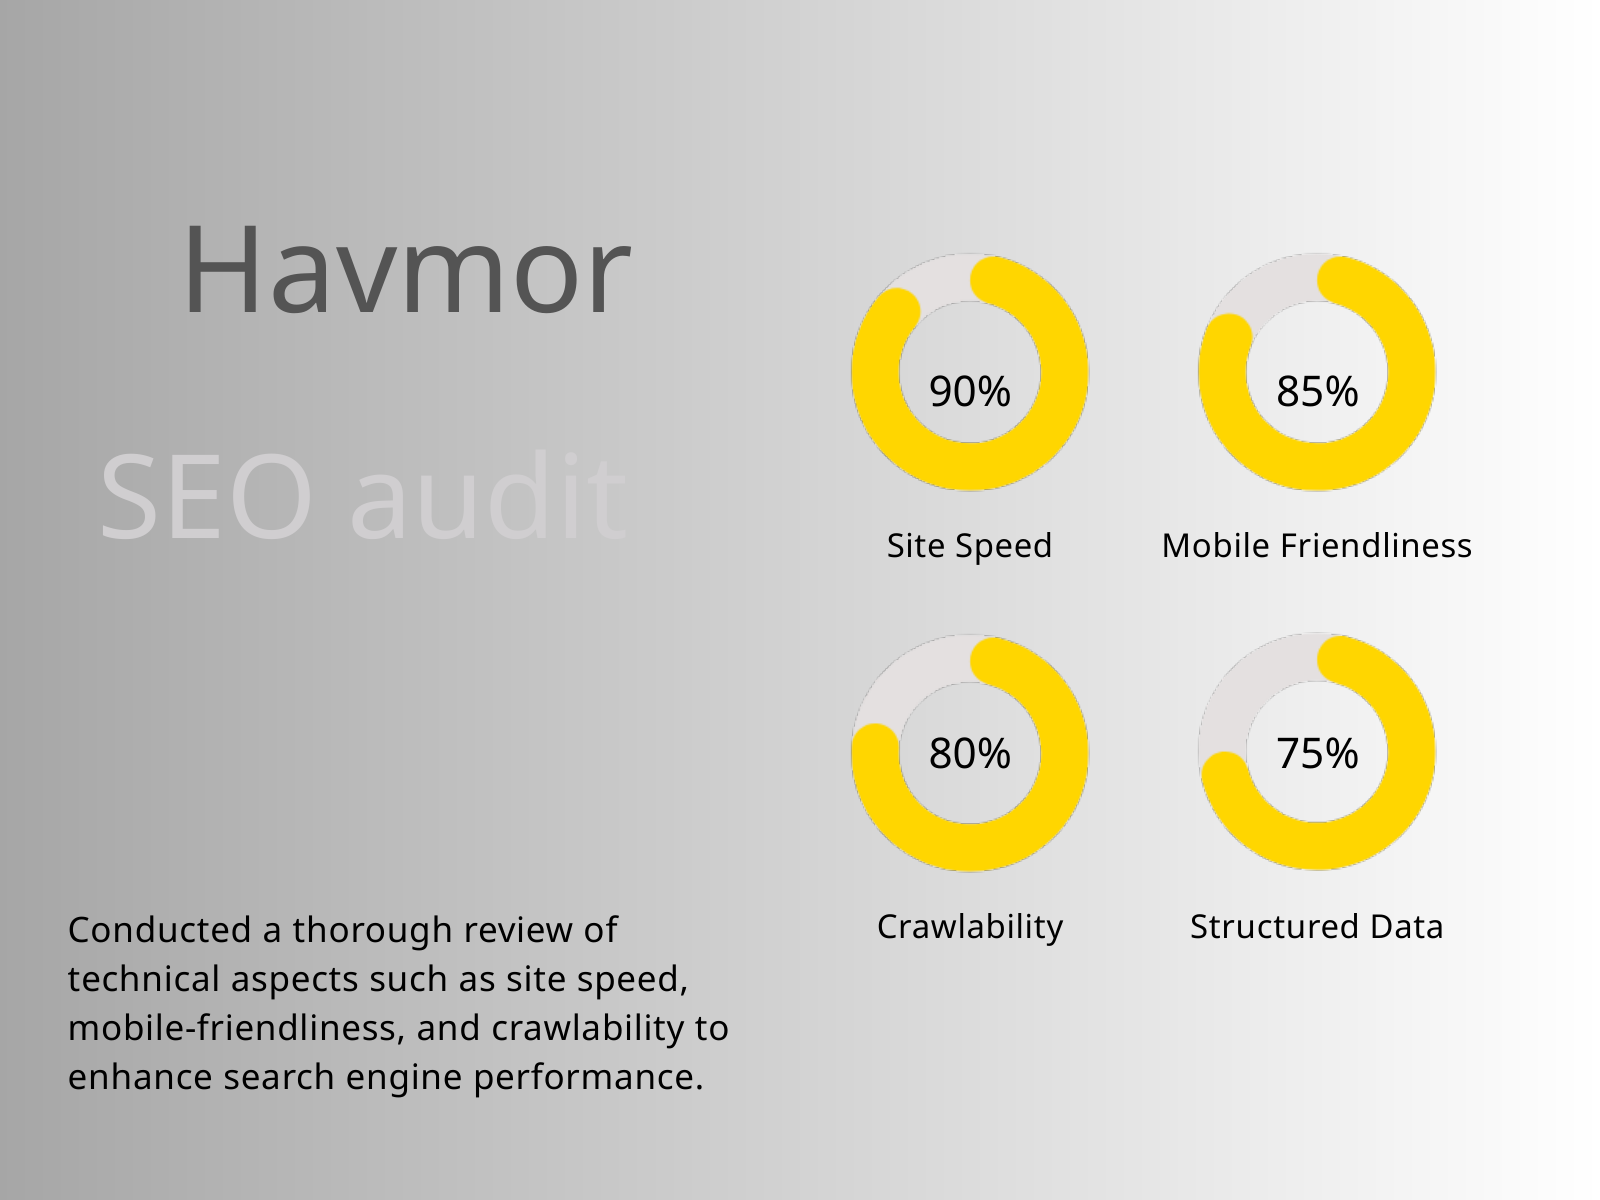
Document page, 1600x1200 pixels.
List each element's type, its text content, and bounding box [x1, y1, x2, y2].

text_box Structured Data [1105, 908, 1530, 945]
picture [827, 230, 1113, 515]
text_box Mobile Friendliness [1092, 527, 1543, 564]
text_box SEO audit [67, 433, 899, 563]
picture [1175, 230, 1460, 515]
text_box Conducted a thorough review of technical aspects such as site speed, mobile-friendliness, and crawlability to enhance search engine performance. [67, 900, 745, 1097]
picture [827, 611, 1113, 896]
text_box Crawlability [800, 908, 1105, 945]
picture [1175, 611, 1460, 896]
text_box Havmor [11, 155, 800, 337]
text_box Site Speed [800, 527, 1092, 564]
